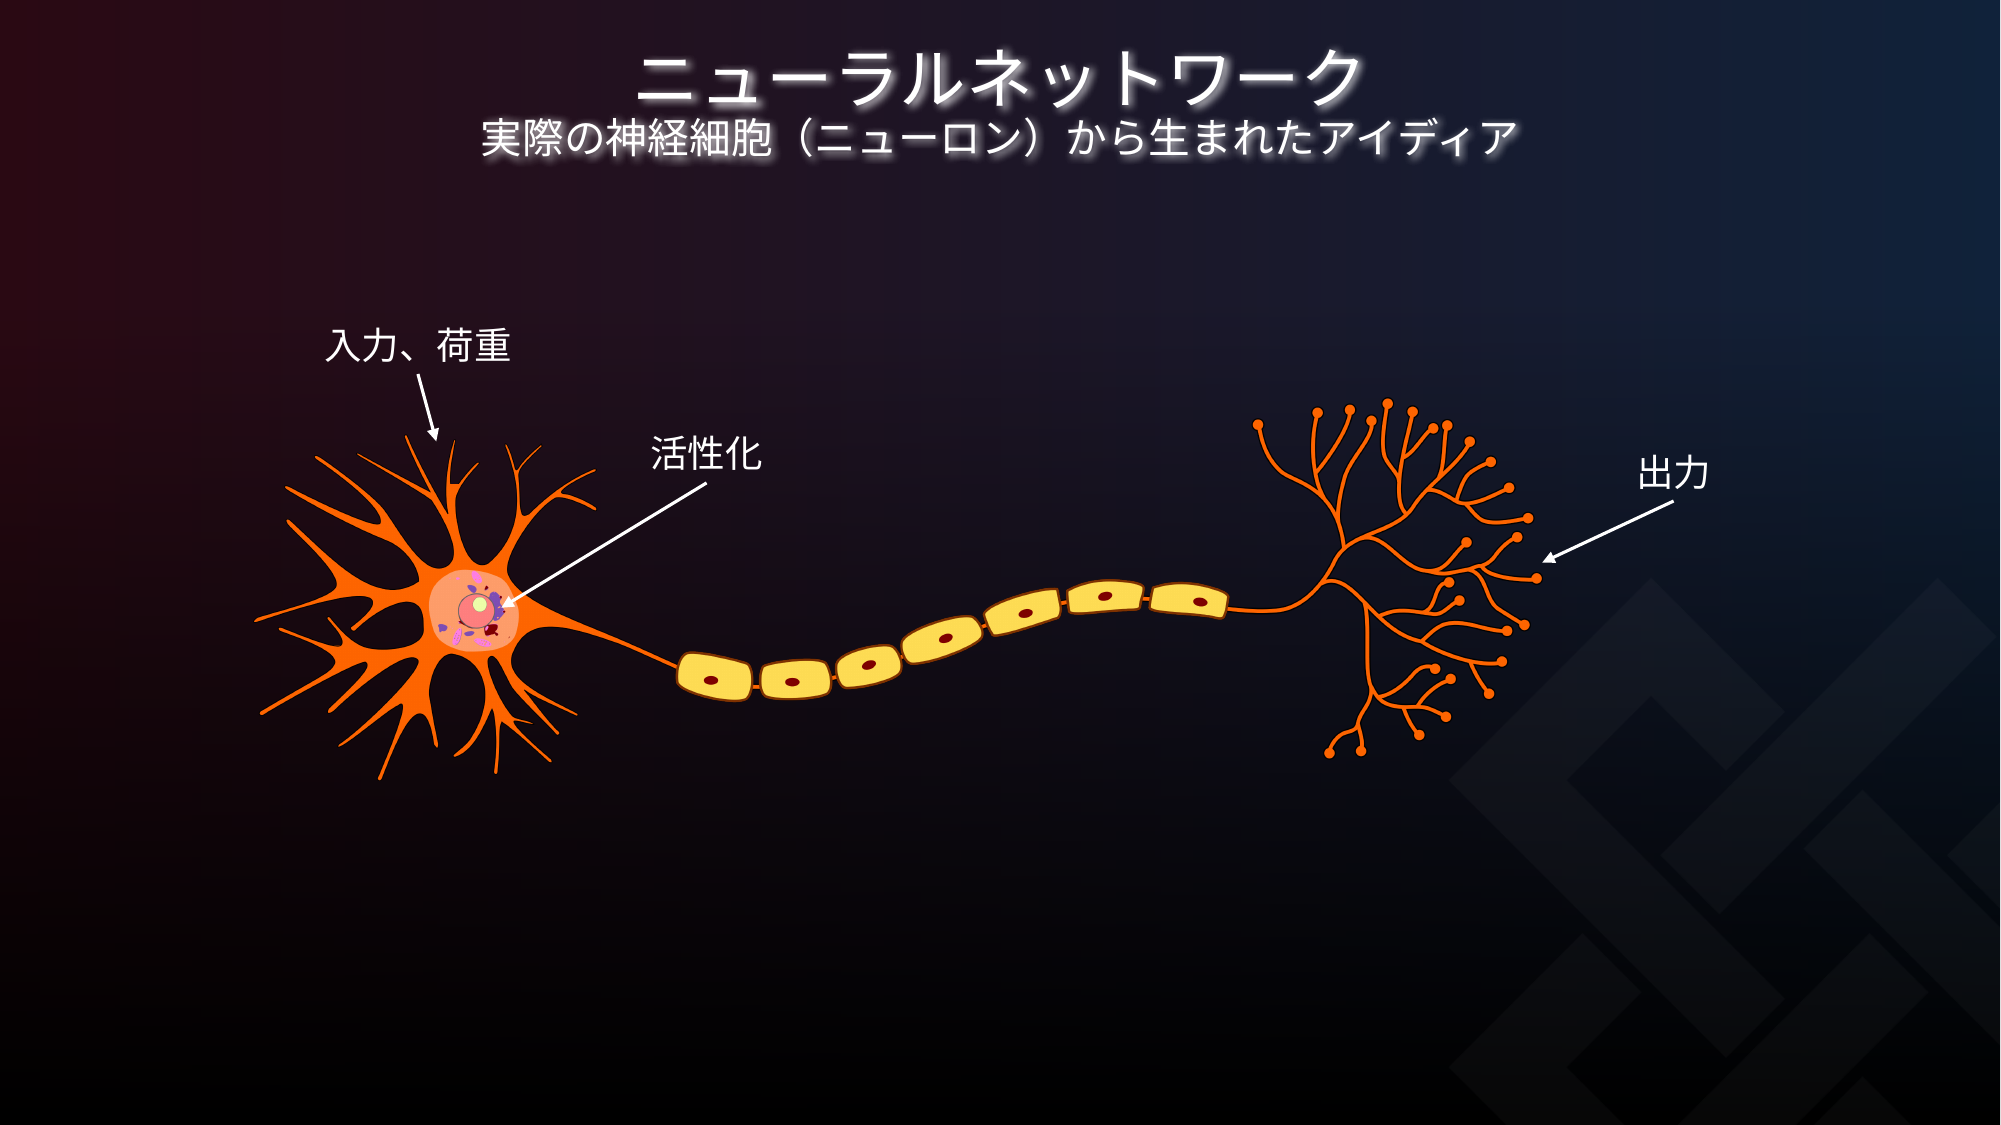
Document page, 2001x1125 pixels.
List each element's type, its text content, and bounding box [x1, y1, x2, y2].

text_box 出力 [1580, 441, 1767, 501]
picture [0, 0, 2001, 1125]
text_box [417, 374, 437, 442]
title ニューラルネットワーク 実際の神経細胞（ニューロン）から生まれたアイディア [135, 26, 1865, 182]
text_box 入力、荷重 [284, 314, 552, 374]
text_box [1542, 501, 1674, 563]
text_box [501, 483, 707, 608]
